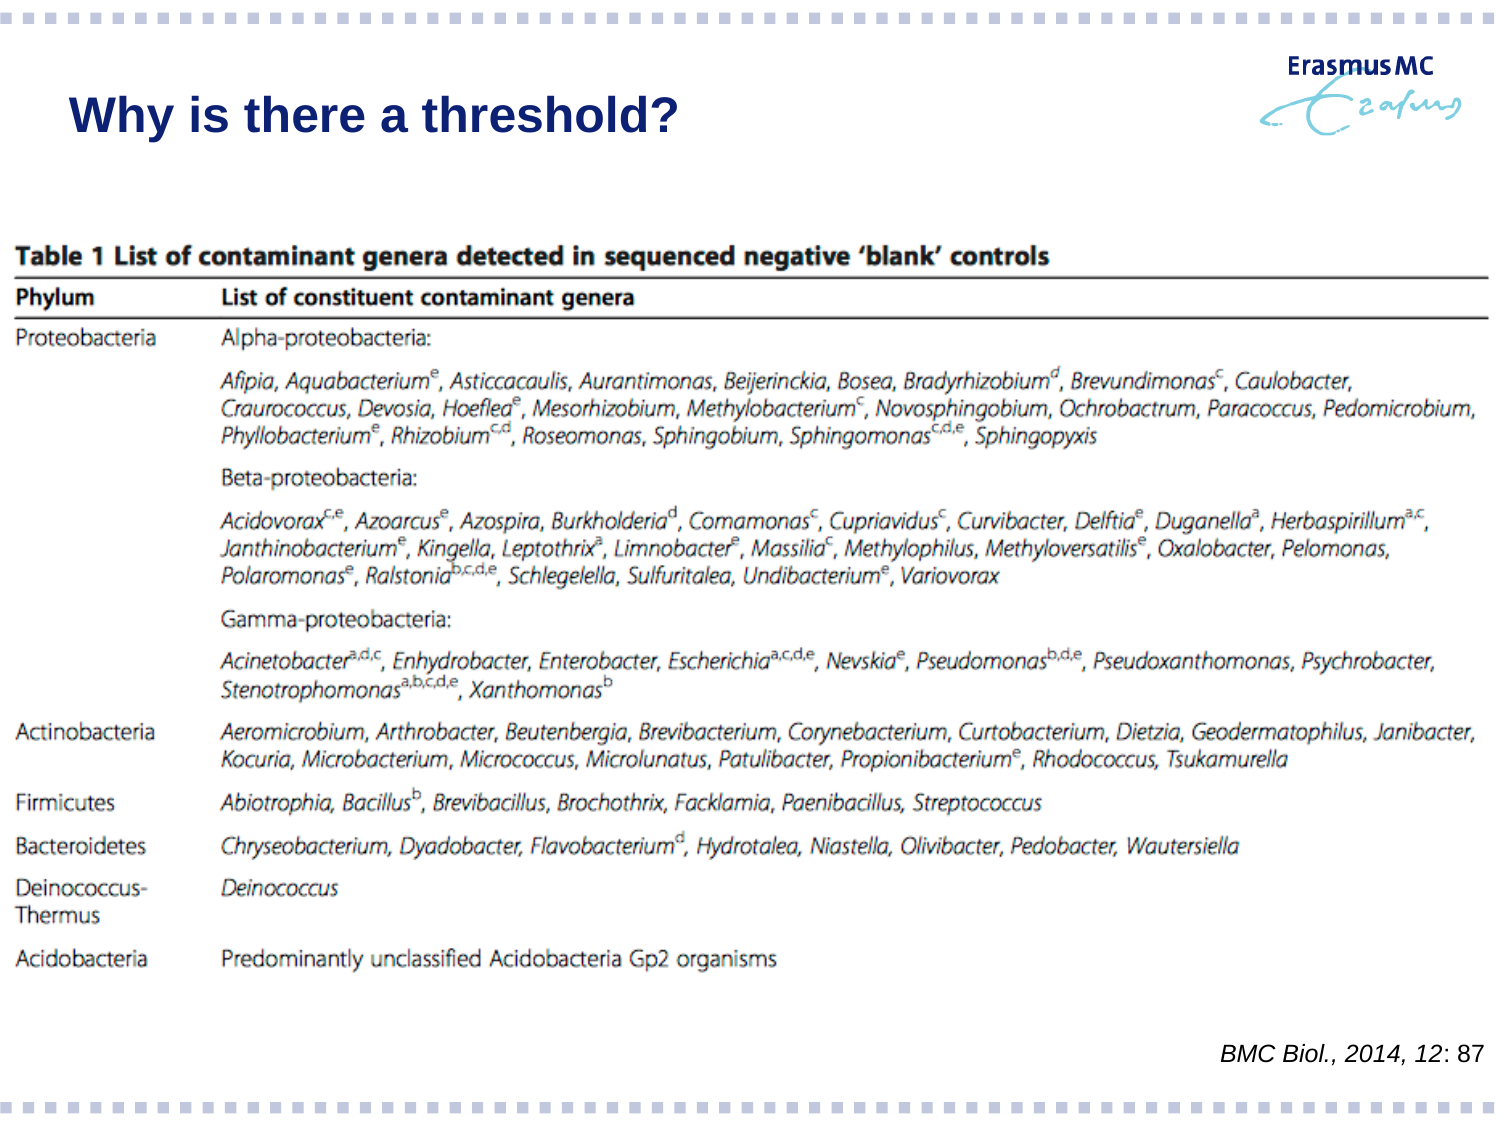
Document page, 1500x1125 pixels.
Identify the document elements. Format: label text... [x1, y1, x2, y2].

text_box BMC Biol., 2014, 12: 87 [844, 1030, 1500, 1075]
title Why is there a threshold? [53, 50, 1238, 150]
picture [0, 0, 1500, 1125]
